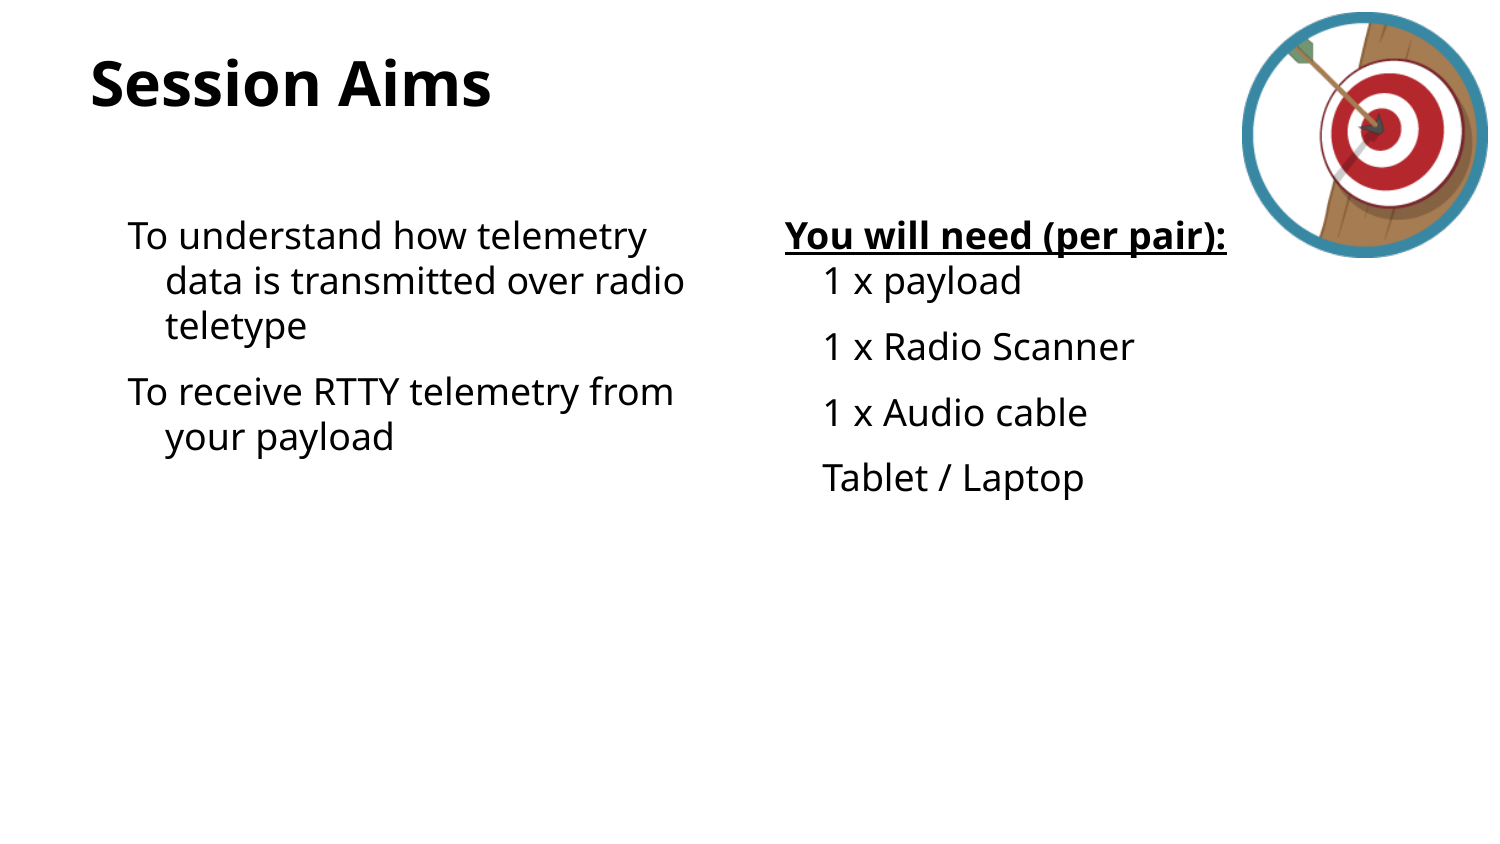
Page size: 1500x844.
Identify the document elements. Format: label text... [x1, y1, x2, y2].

list To understand how telemetry data is transmitted over radio teletype To receive RTTY telemetry from your payload [75, 196, 731, 808]
picture [1241, 12, 1488, 258]
list You will need (per pair): 1 x payload 1 x Radio Scanner 1 x Audio cable Tablet / Laptop [769, 196, 1425, 808]
title Session Aims [75, 33, 1236, 134]
